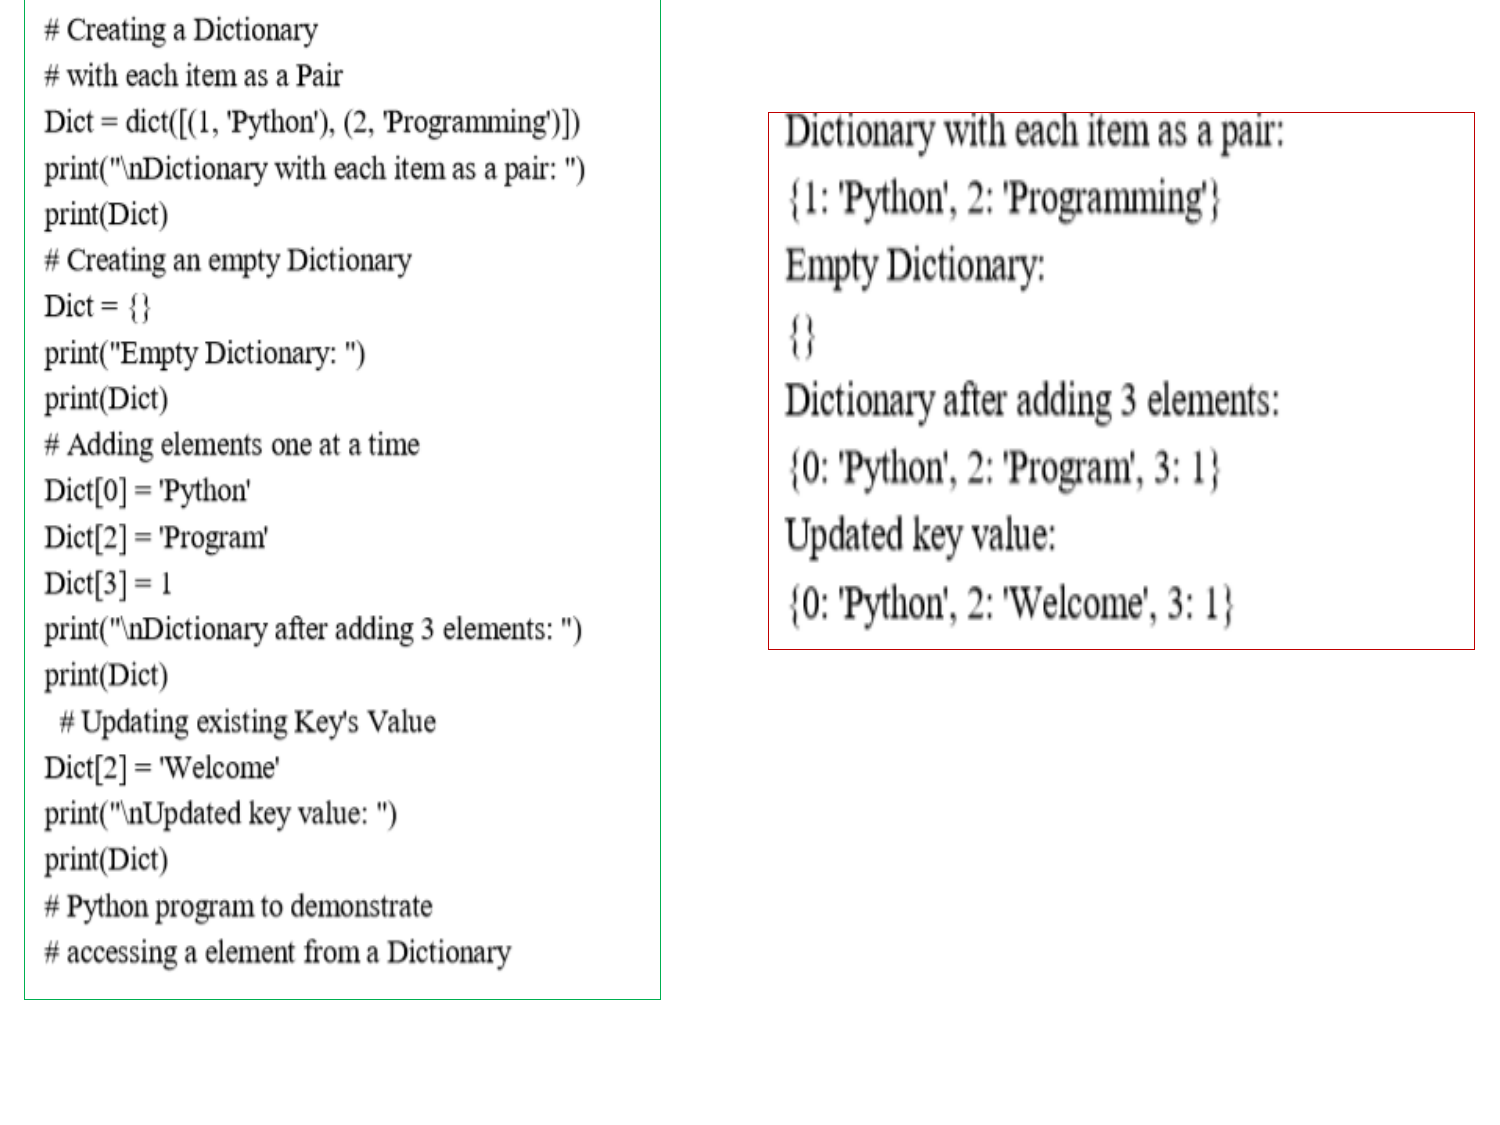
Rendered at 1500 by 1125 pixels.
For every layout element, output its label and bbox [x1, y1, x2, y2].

picture [24, 0, 662, 1001]
picture [768, 112, 1476, 651]
